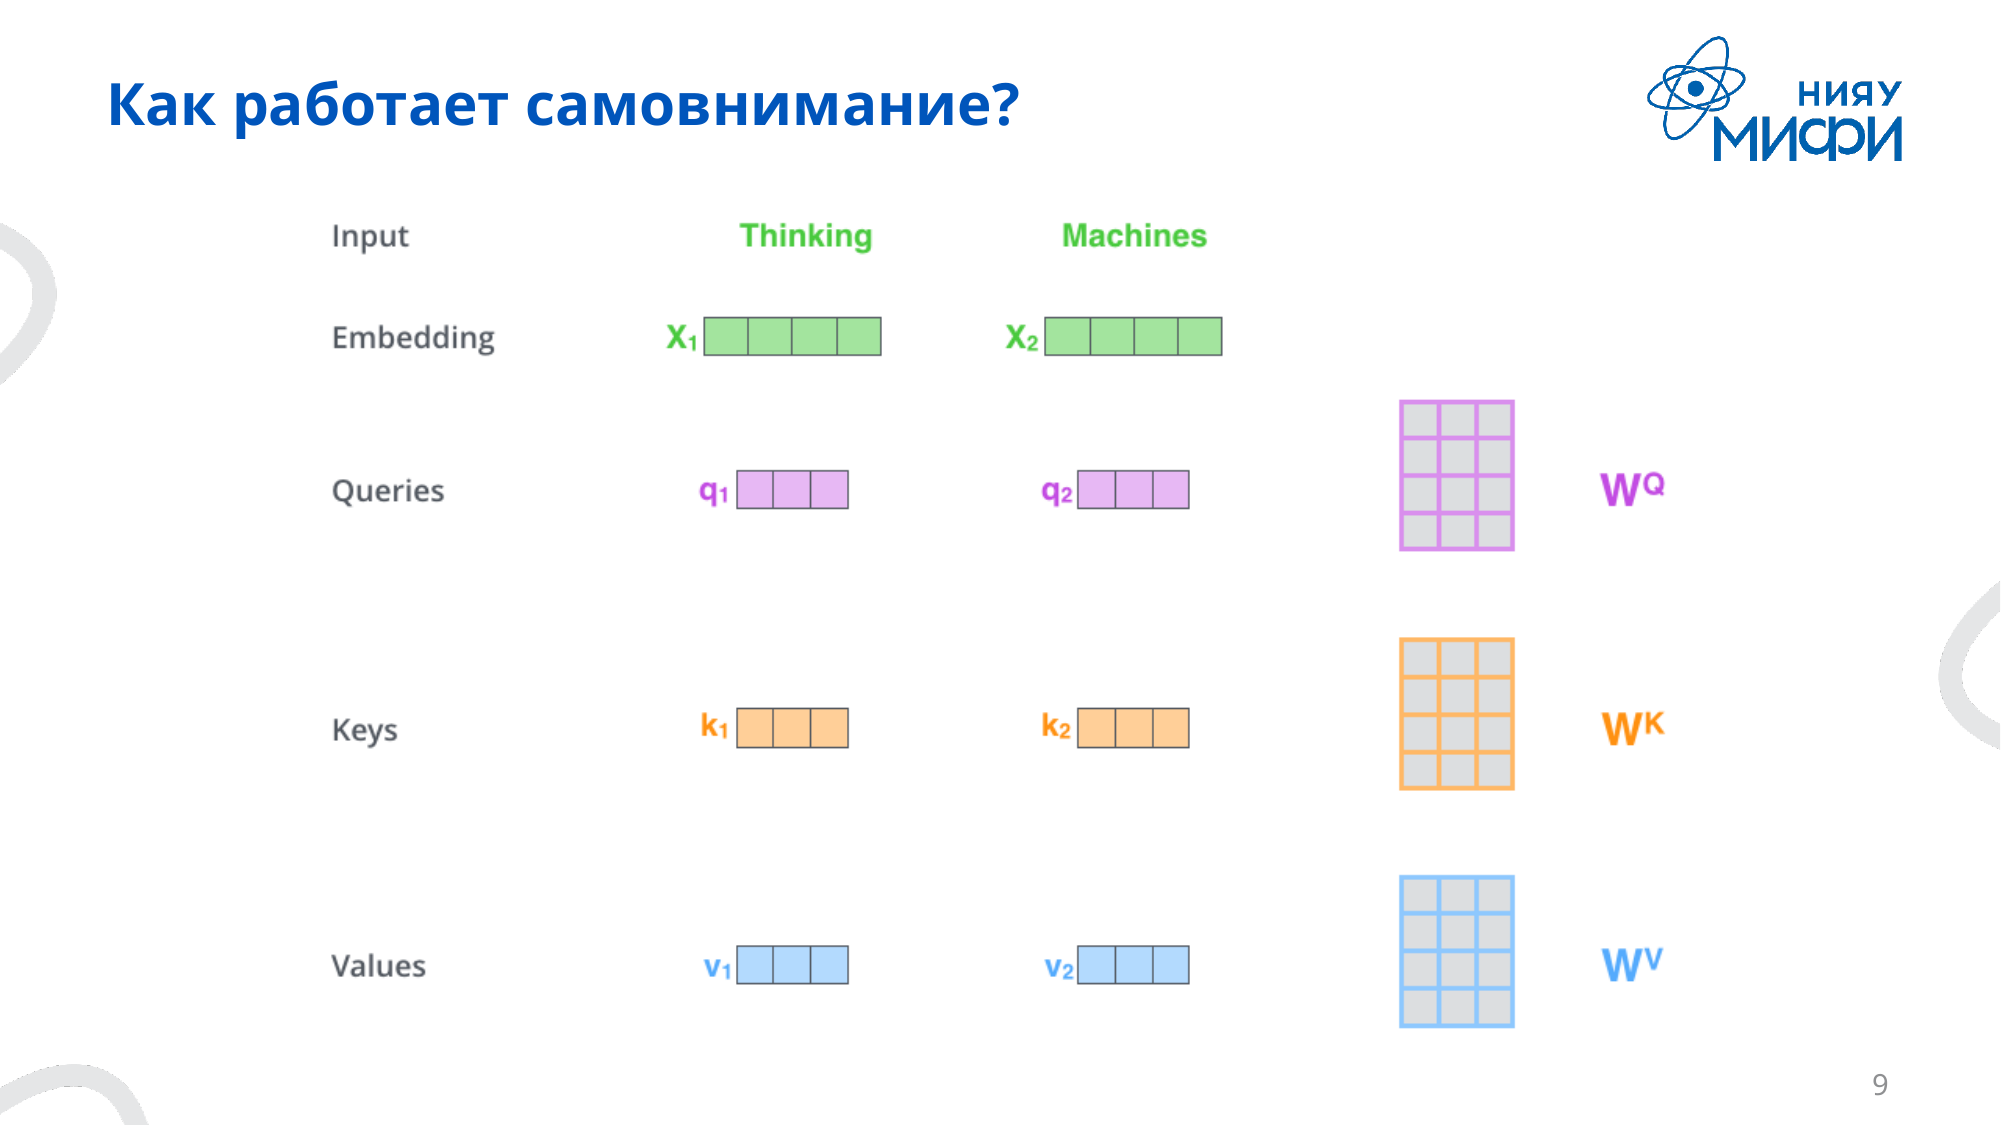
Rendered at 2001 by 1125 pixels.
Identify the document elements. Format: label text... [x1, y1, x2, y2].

picture [1919, 554, 2001, 767]
picture [0, 1032, 162, 1125]
title Как работает самовнимание? [91, 58, 1601, 145]
picture [316, 203, 1684, 1067]
picture [0, 208, 122, 456]
picture [1637, 27, 1910, 173]
